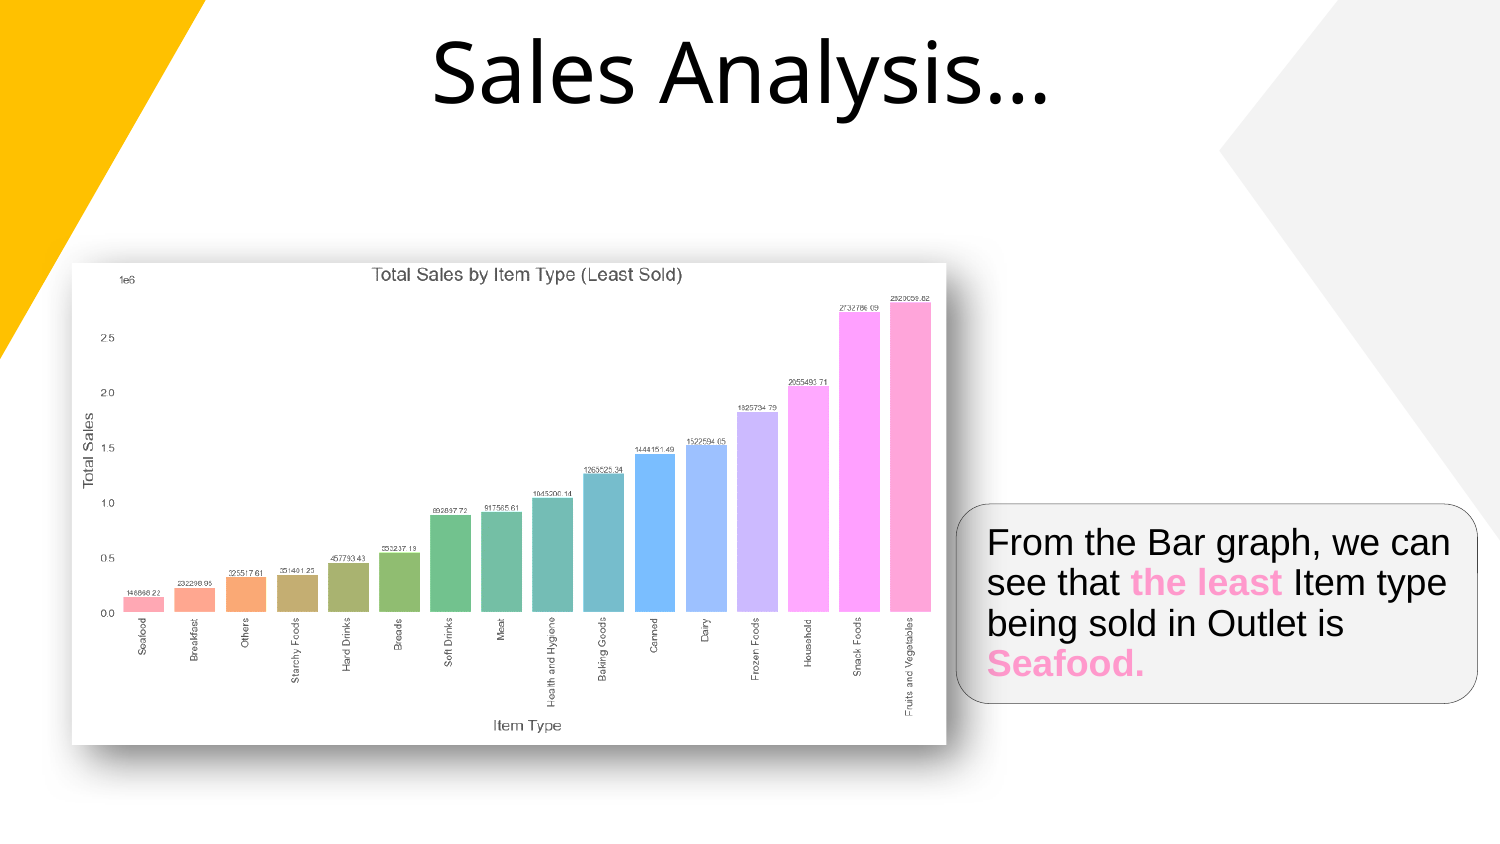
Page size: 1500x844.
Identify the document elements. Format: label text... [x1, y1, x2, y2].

title Sales Analysis… [88, 3, 1418, 98]
picture [71, 262, 947, 746]
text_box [955, 503, 1478, 733]
